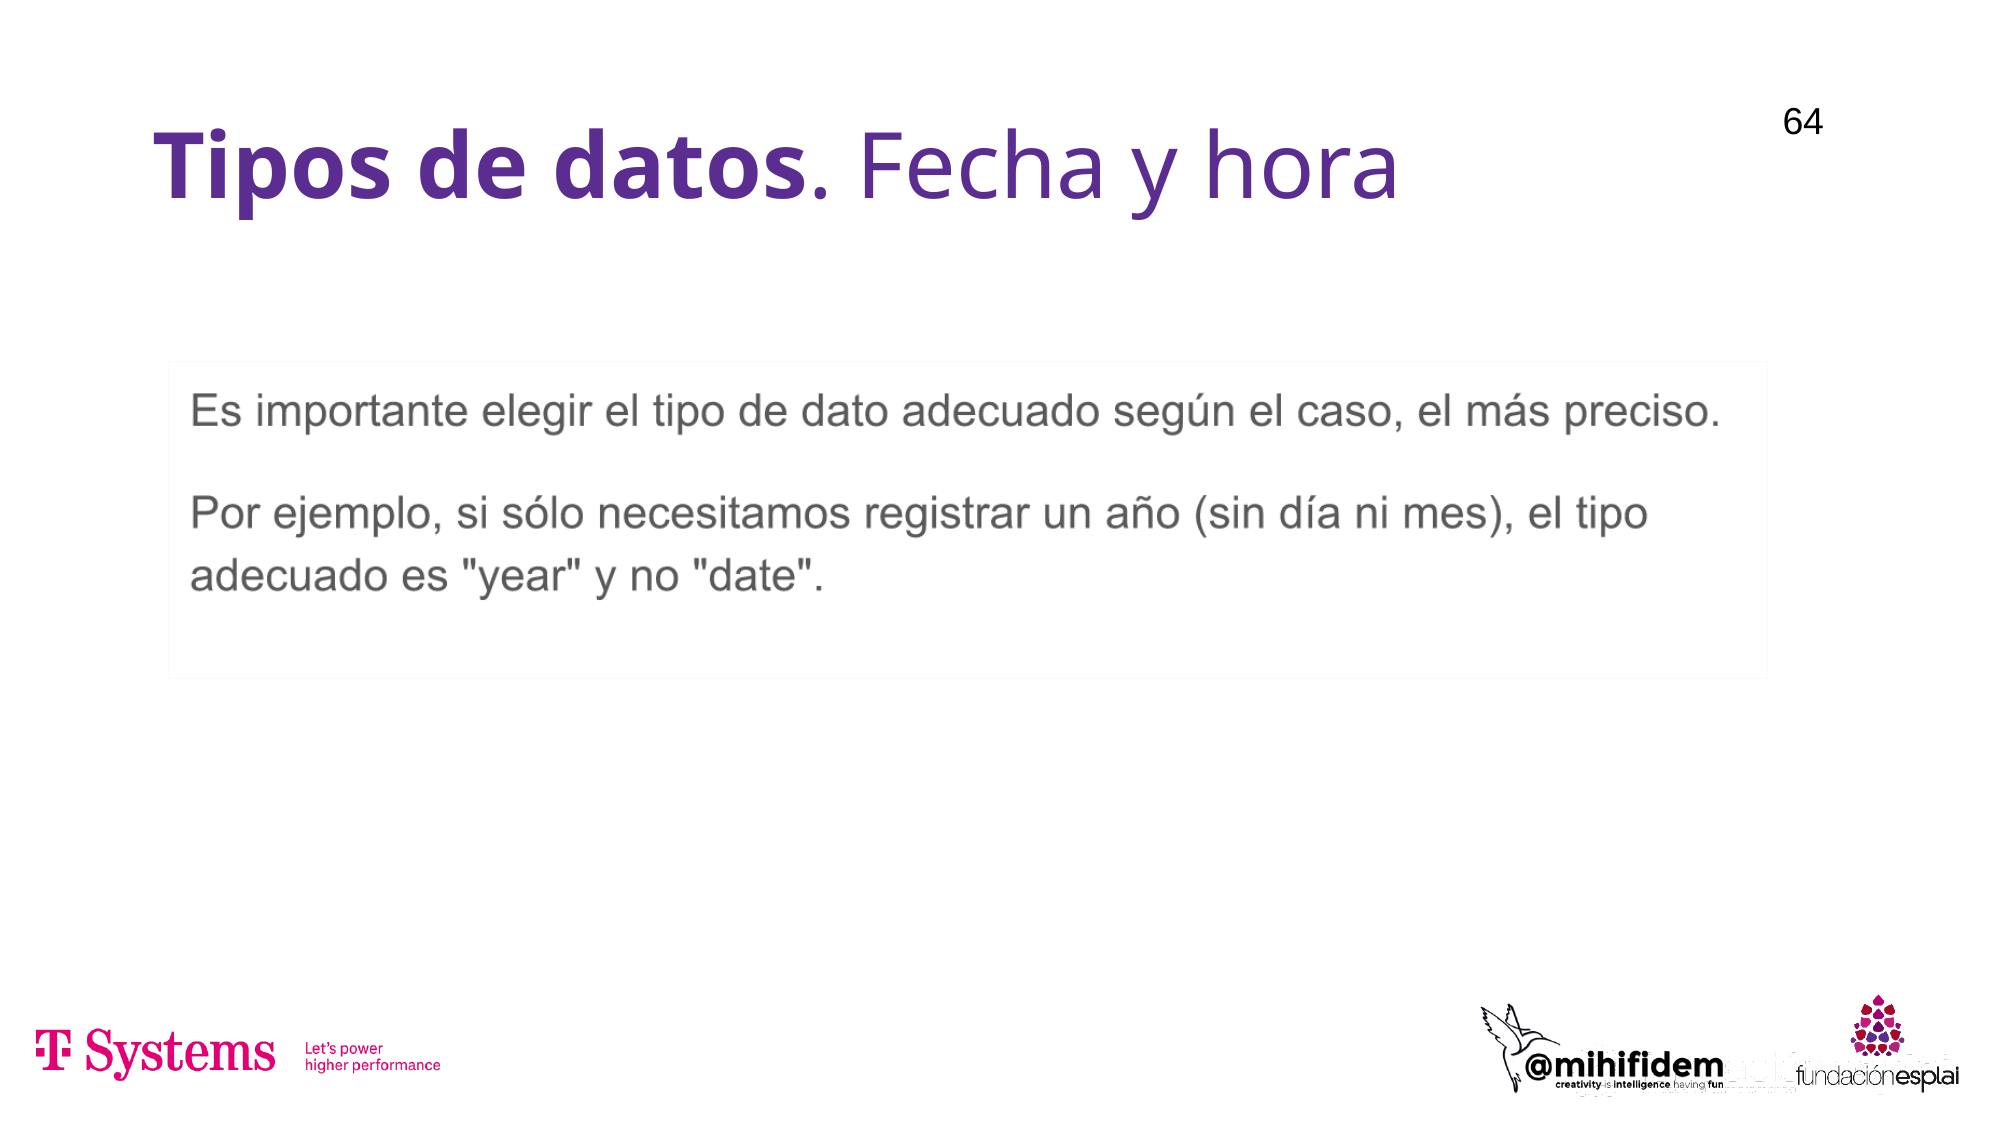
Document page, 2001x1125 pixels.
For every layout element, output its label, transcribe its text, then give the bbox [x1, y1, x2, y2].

text_box 64 [1767, 89, 1863, 150]
picture [36, 1027, 440, 1081]
text_box Tipos de datos. Fecha y hora [137, 59, 1863, 278]
picture [1472, 986, 1965, 1103]
picture [167, 361, 1769, 679]
